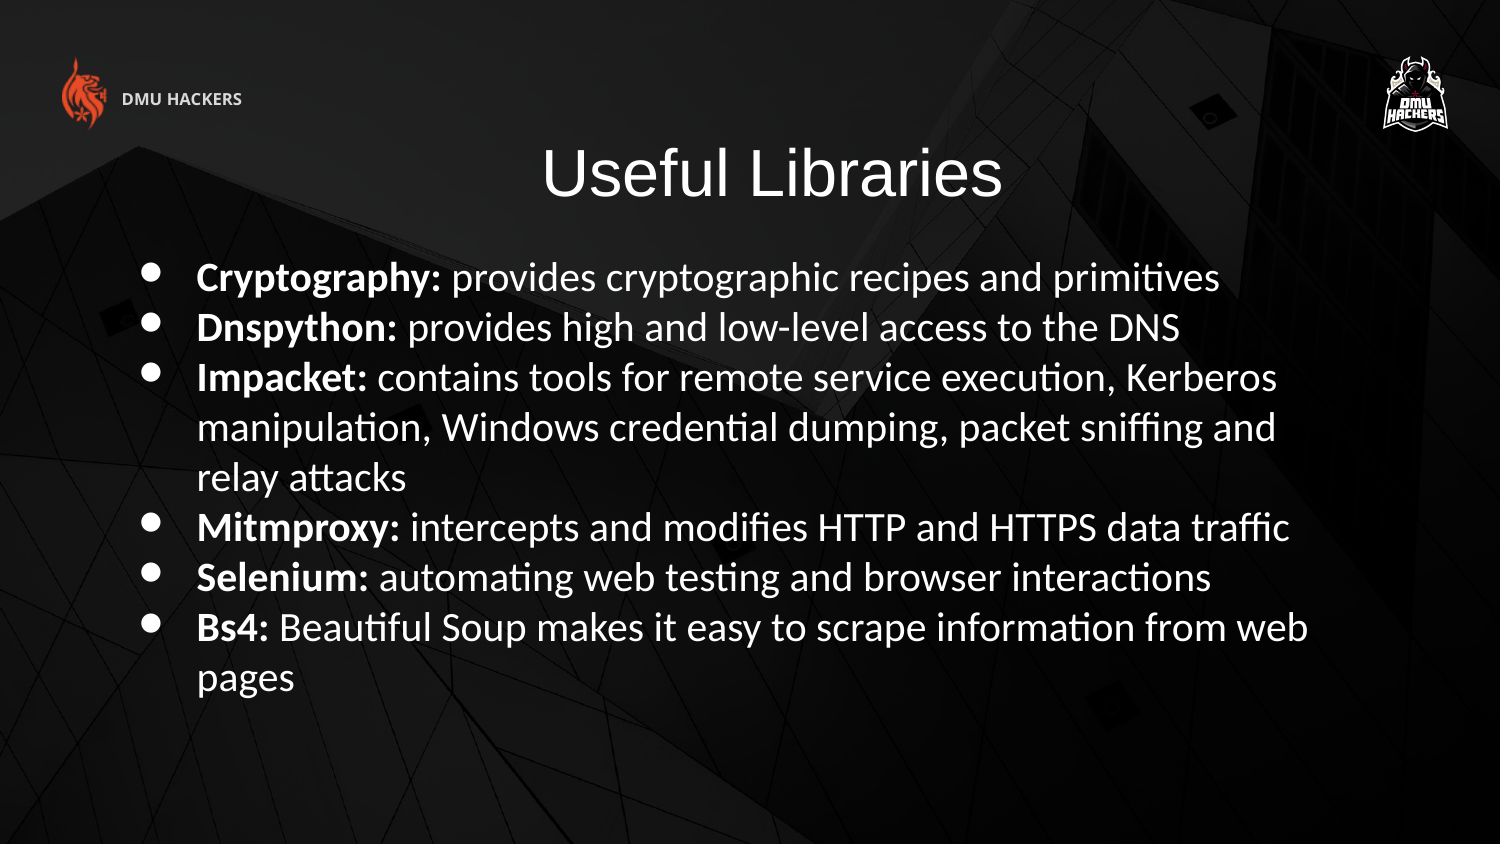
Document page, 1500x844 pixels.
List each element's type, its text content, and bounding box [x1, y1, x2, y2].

text_box [0, 0, 1500, 844]
text_box Cryptography: provides cryptographic recipes and primitives Dnspython: provides high and low-level access to the DNS Impacket: contains tools for remote service execution, Kerberos manipulation, Windows credential dumping, packet sniffing and relay attacks Mitmproxy: intercepts and modifies HTTP and HTTPS data traffic Selenium: automating web testing and browser interactions Bs4: Beautiful Soup makes it easy to scrape information from web pages [106, 234, 1384, 757]
text_box [62, 56, 107, 132]
text_box [1383, 56, 1448, 132]
text_box DMU HACKERS [121, 80, 305, 109]
text_box Useful Libraries [261, 115, 1284, 220]
